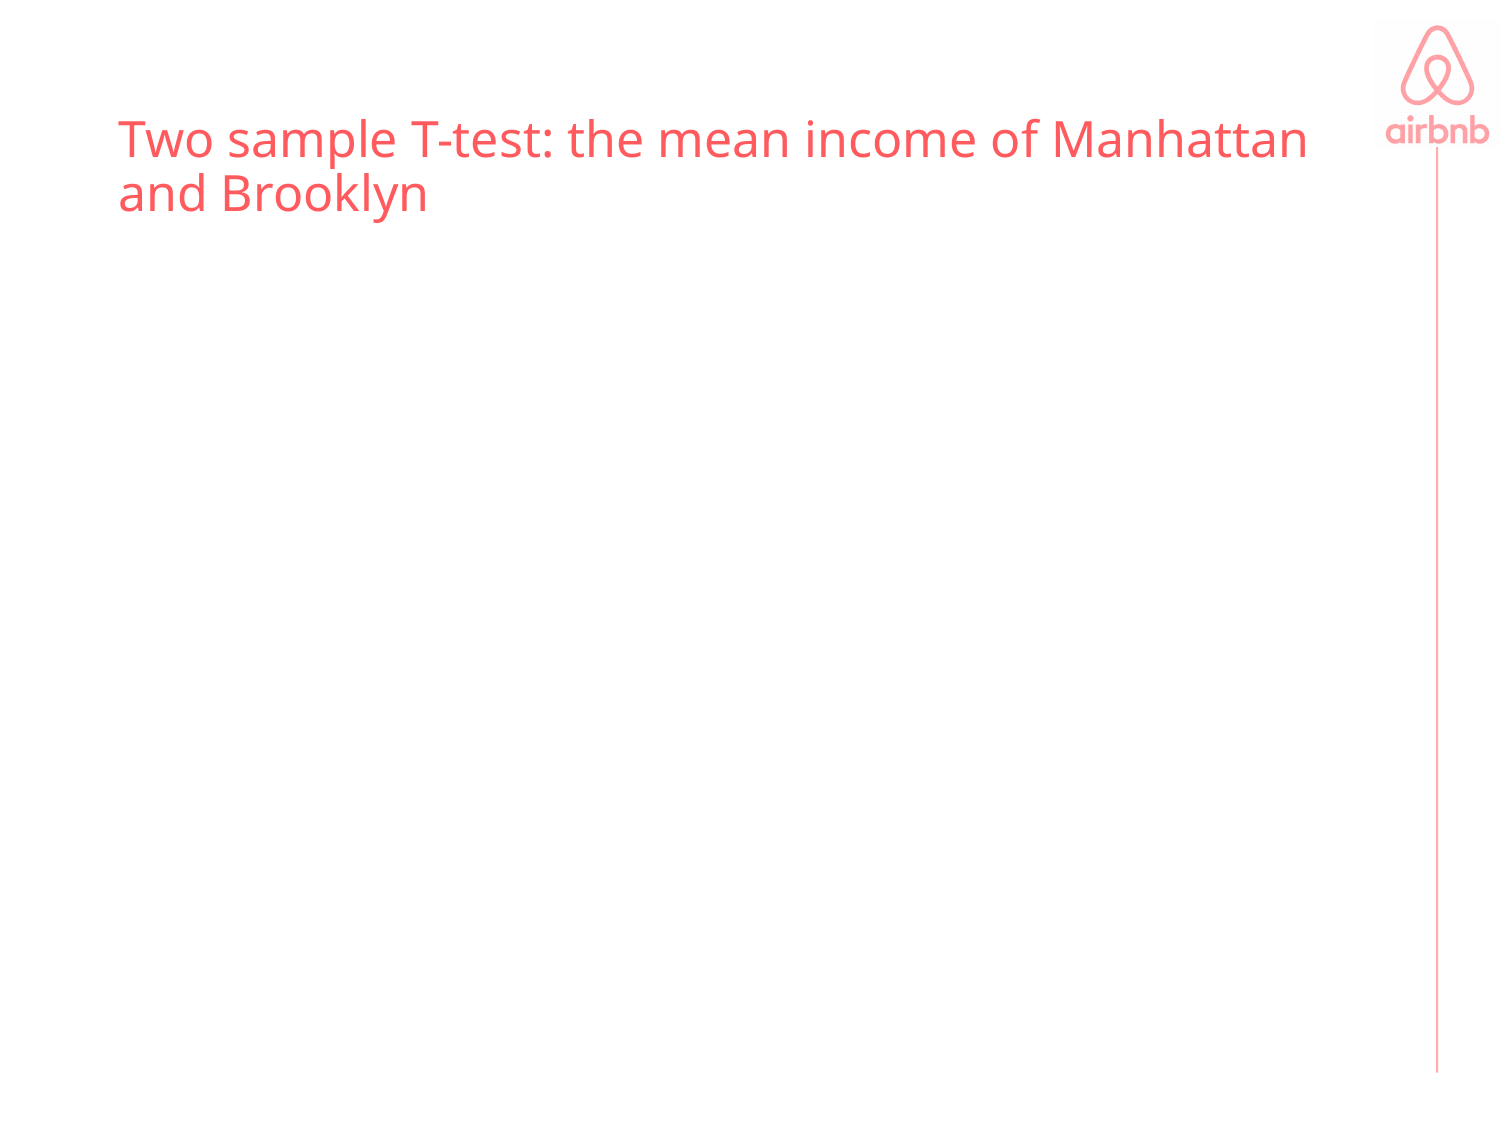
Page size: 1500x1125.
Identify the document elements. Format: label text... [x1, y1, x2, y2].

picture [1374, 20, 1500, 148]
title Two sample T-test: the mean income of Manhattan and Brooklyn [103, 59, 1398, 278]
